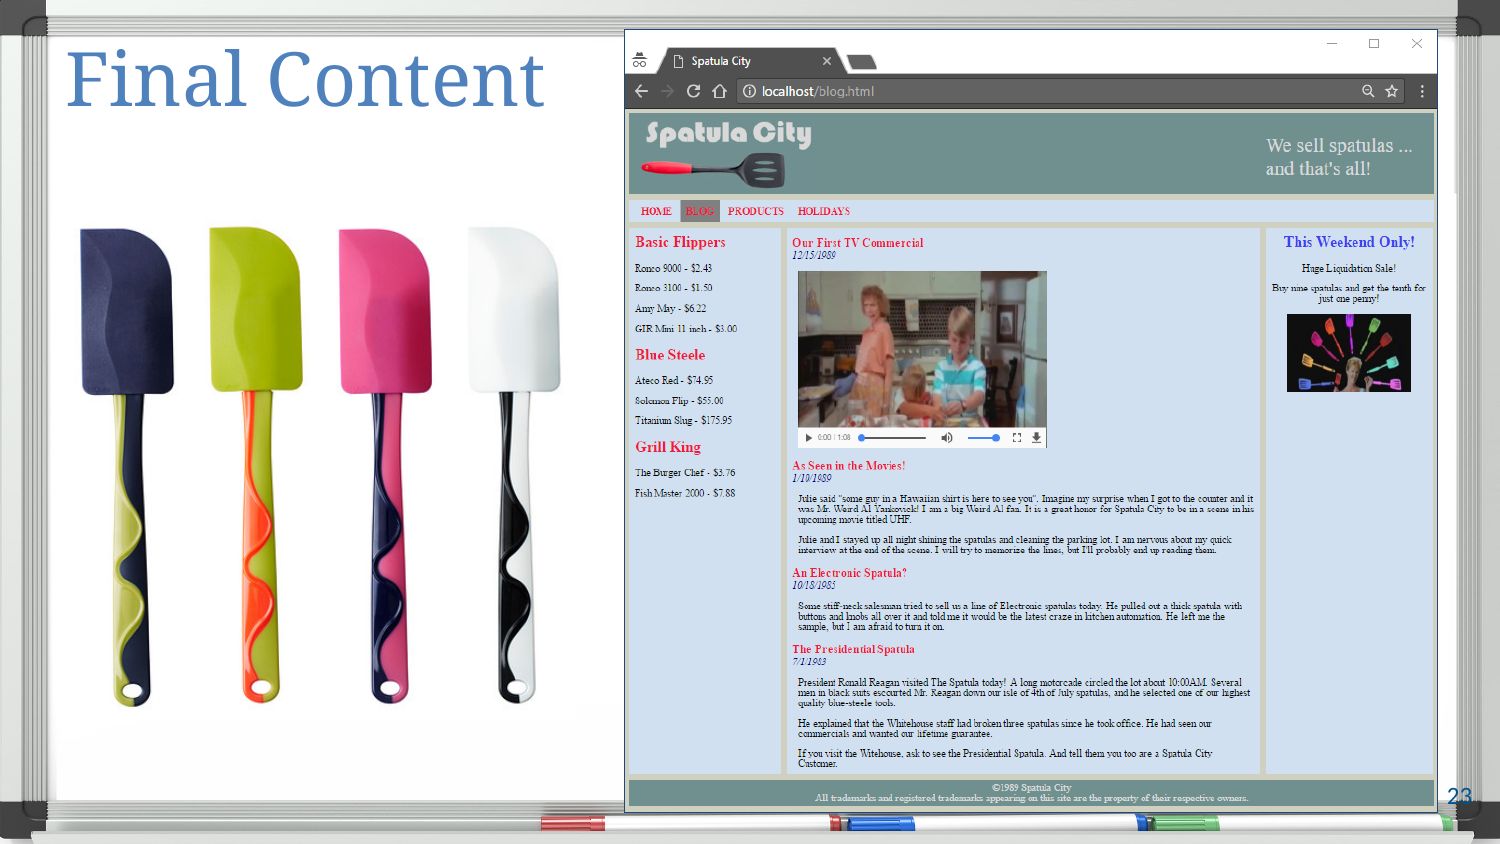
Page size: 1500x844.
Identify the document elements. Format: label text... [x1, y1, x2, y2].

picture [0, 0, 1500, 844]
slide_number 23 [1440, 771, 1488, 817]
title Final Content [12, 26, 600, 127]
